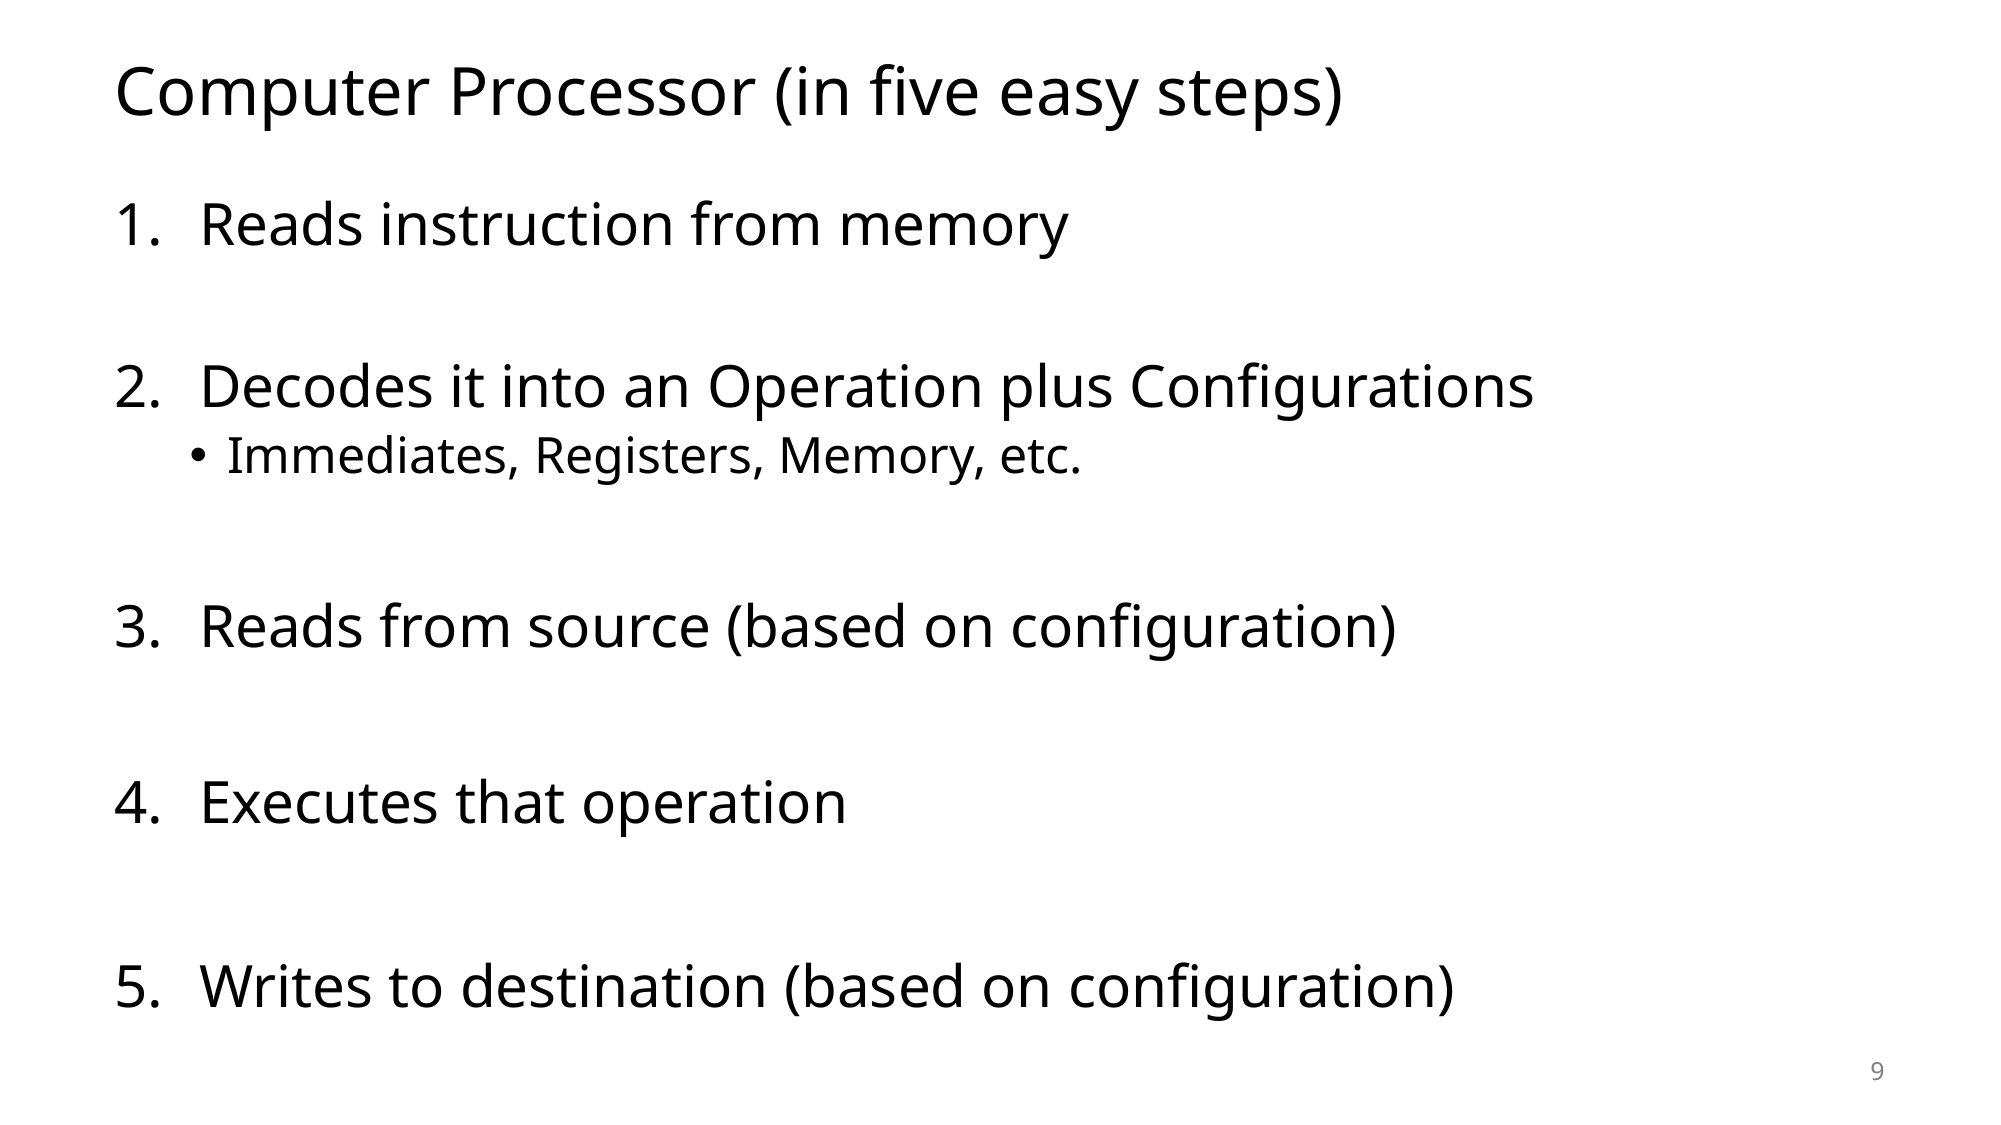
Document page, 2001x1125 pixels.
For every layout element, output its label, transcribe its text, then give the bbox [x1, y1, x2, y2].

list Reads instruction from memory Decodes it into an Operation plus Configurations Immediates, Registers, Memory, etc. Reads from source (based on configuration) Executes that operation Writes to destination (based on configuration) [99, 187, 1900, 1013]
slide_number 9 [1749, 1042, 1900, 1103]
title Computer Processor (in five easy steps) [99, 37, 1900, 150]
